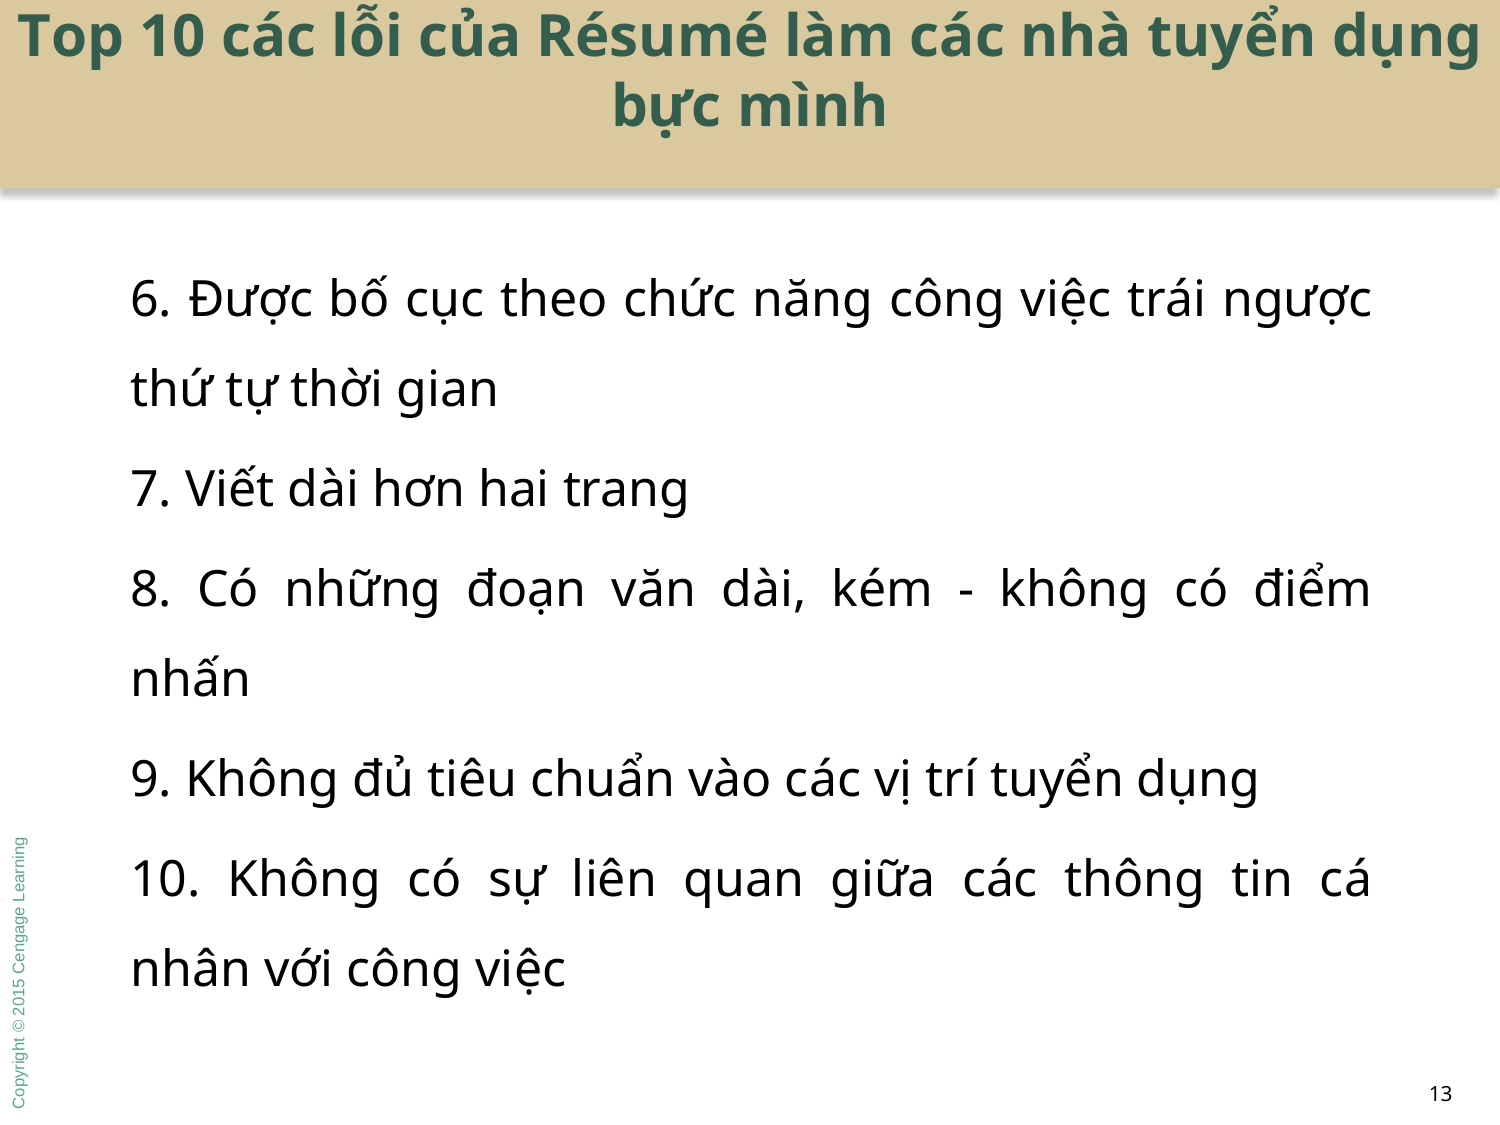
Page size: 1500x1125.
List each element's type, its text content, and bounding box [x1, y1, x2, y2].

title Top 10 các lỗi của Résumé làm các nhà tuyển dụng bực mình [0, 0, 1500, 206]
list 6. Được bố cục theo chức năng công việc trái ngược thứ tự thời gian 7. Viết dài hơn hai trang 8. Có những đoạn văn dài, kém - không có điểm nhấn 9. Không đủ tiêu chuẩn vào các vị trí tuyển dụng 10. Không có sự liên quan giữa các thông tin cá nhân với công việc [112, 228, 1388, 971]
